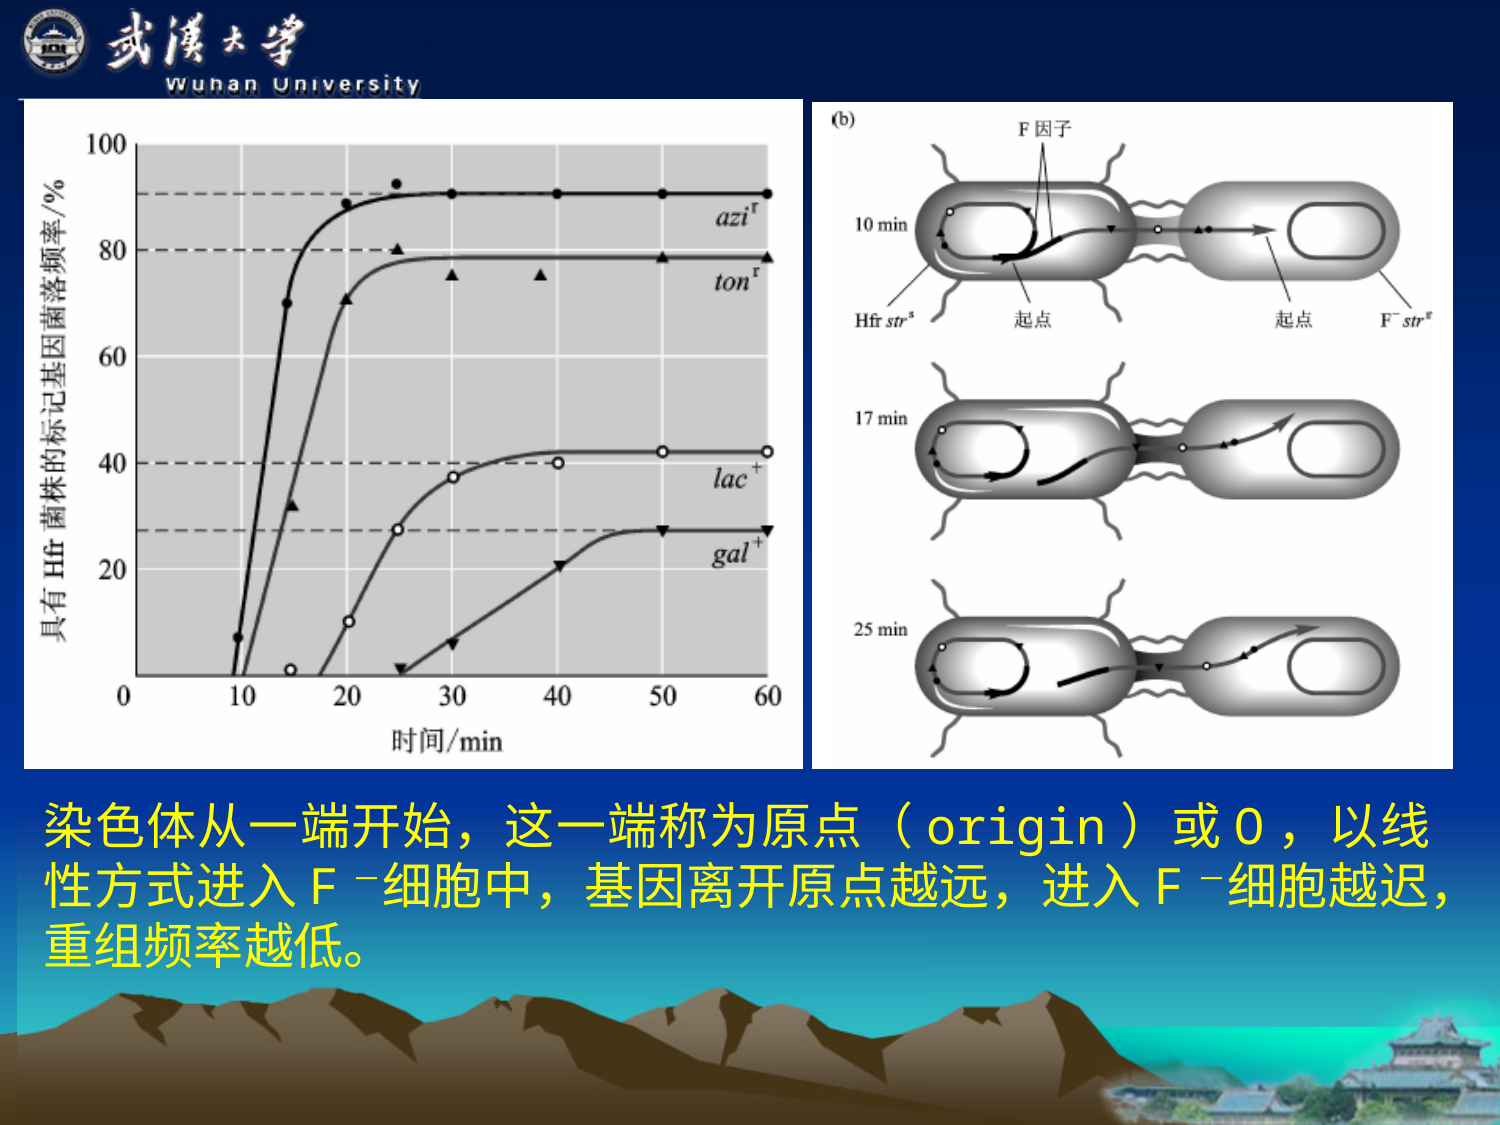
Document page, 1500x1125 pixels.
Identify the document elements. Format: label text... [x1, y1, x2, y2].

picture [17, 4, 1500, 1125]
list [24, 99, 804, 769]
text_box 染色体从一端开始，这一端称为原点（origin）或O，以线性方式进入F－细胞中，基因离开原点越远，进入F－细胞越迟，重组频率越低。 [29, 787, 1445, 983]
